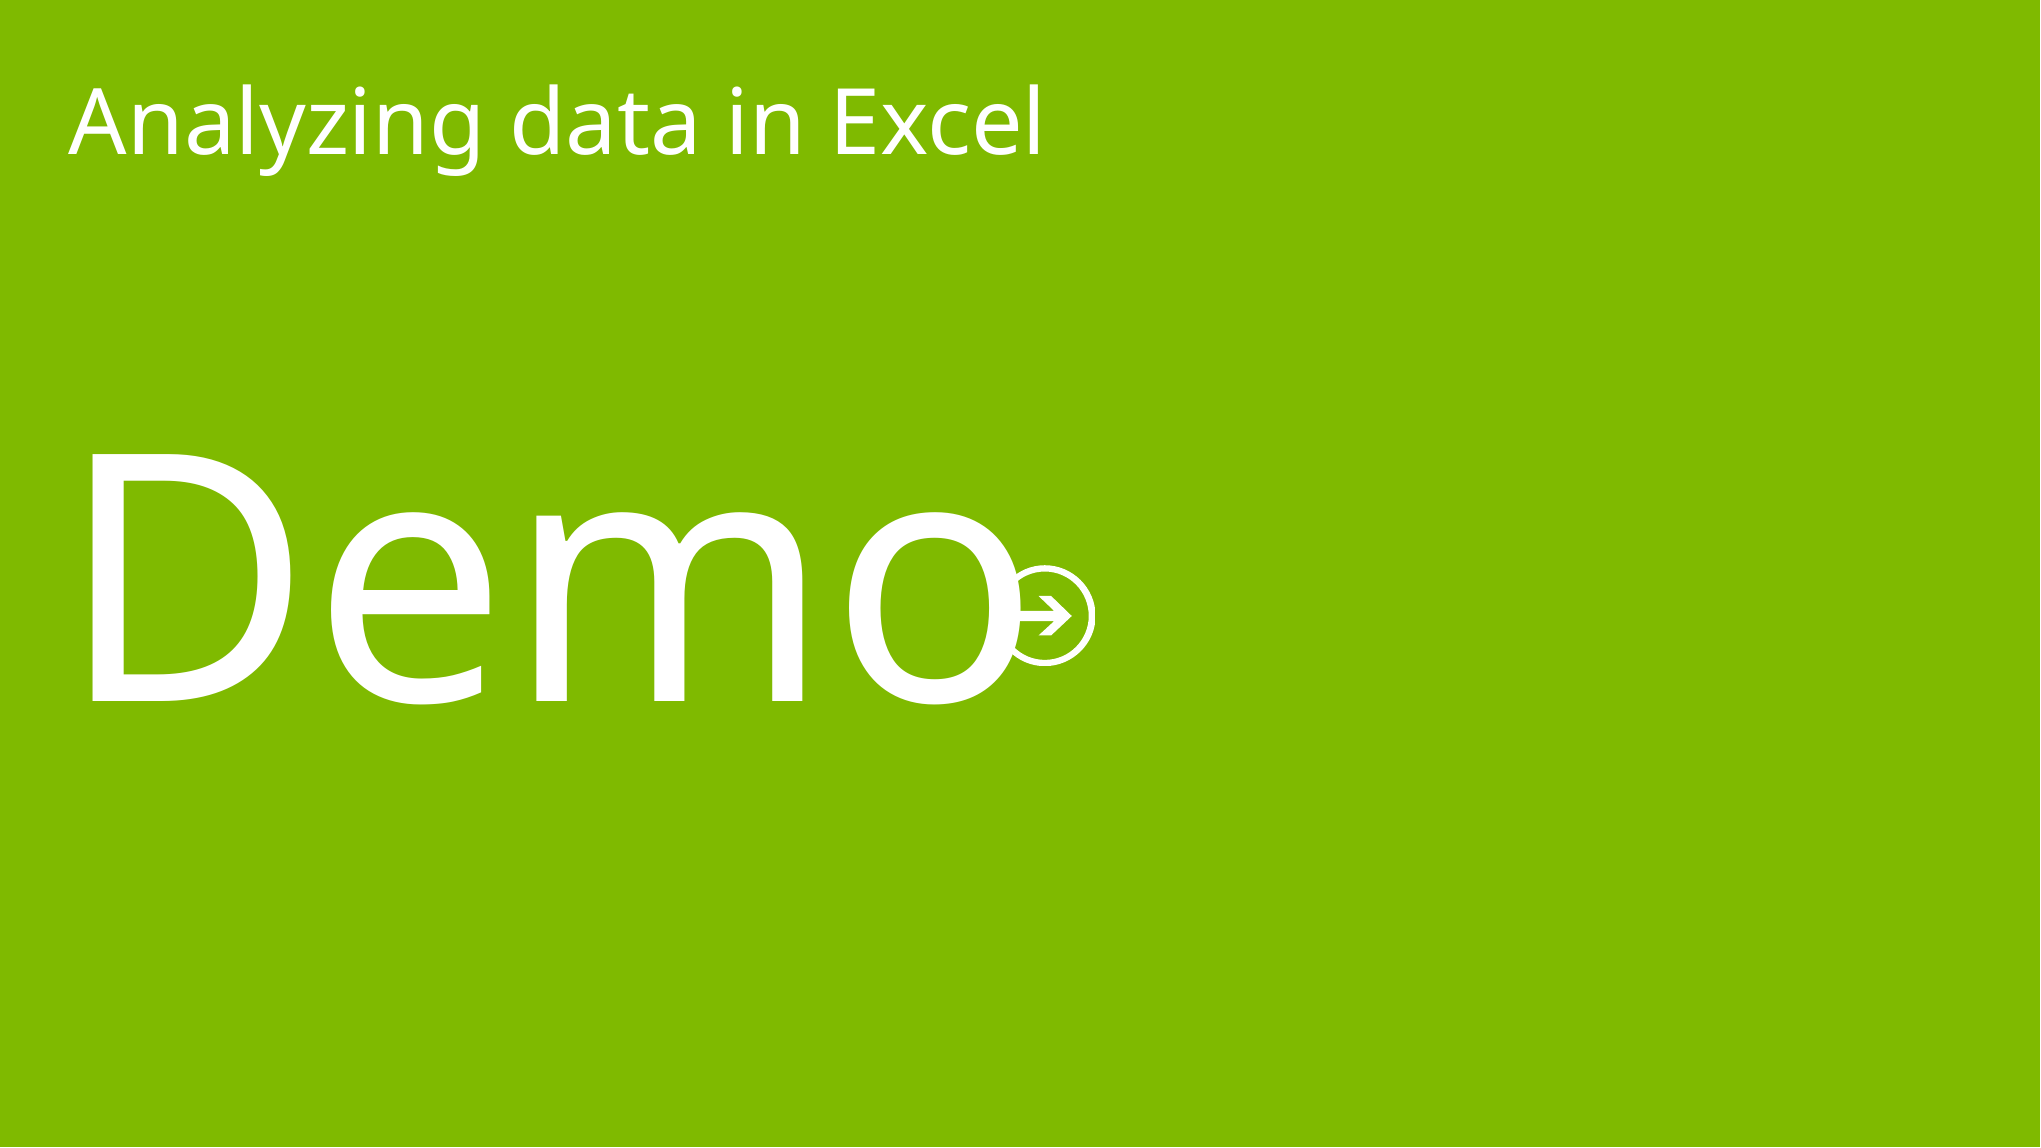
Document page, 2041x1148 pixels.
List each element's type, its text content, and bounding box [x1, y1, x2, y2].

picture [995, 565, 1096, 666]
list Demo [45, 348, 1696, 649]
title Analyzing data in Excel [45, 47, 1995, 204]
